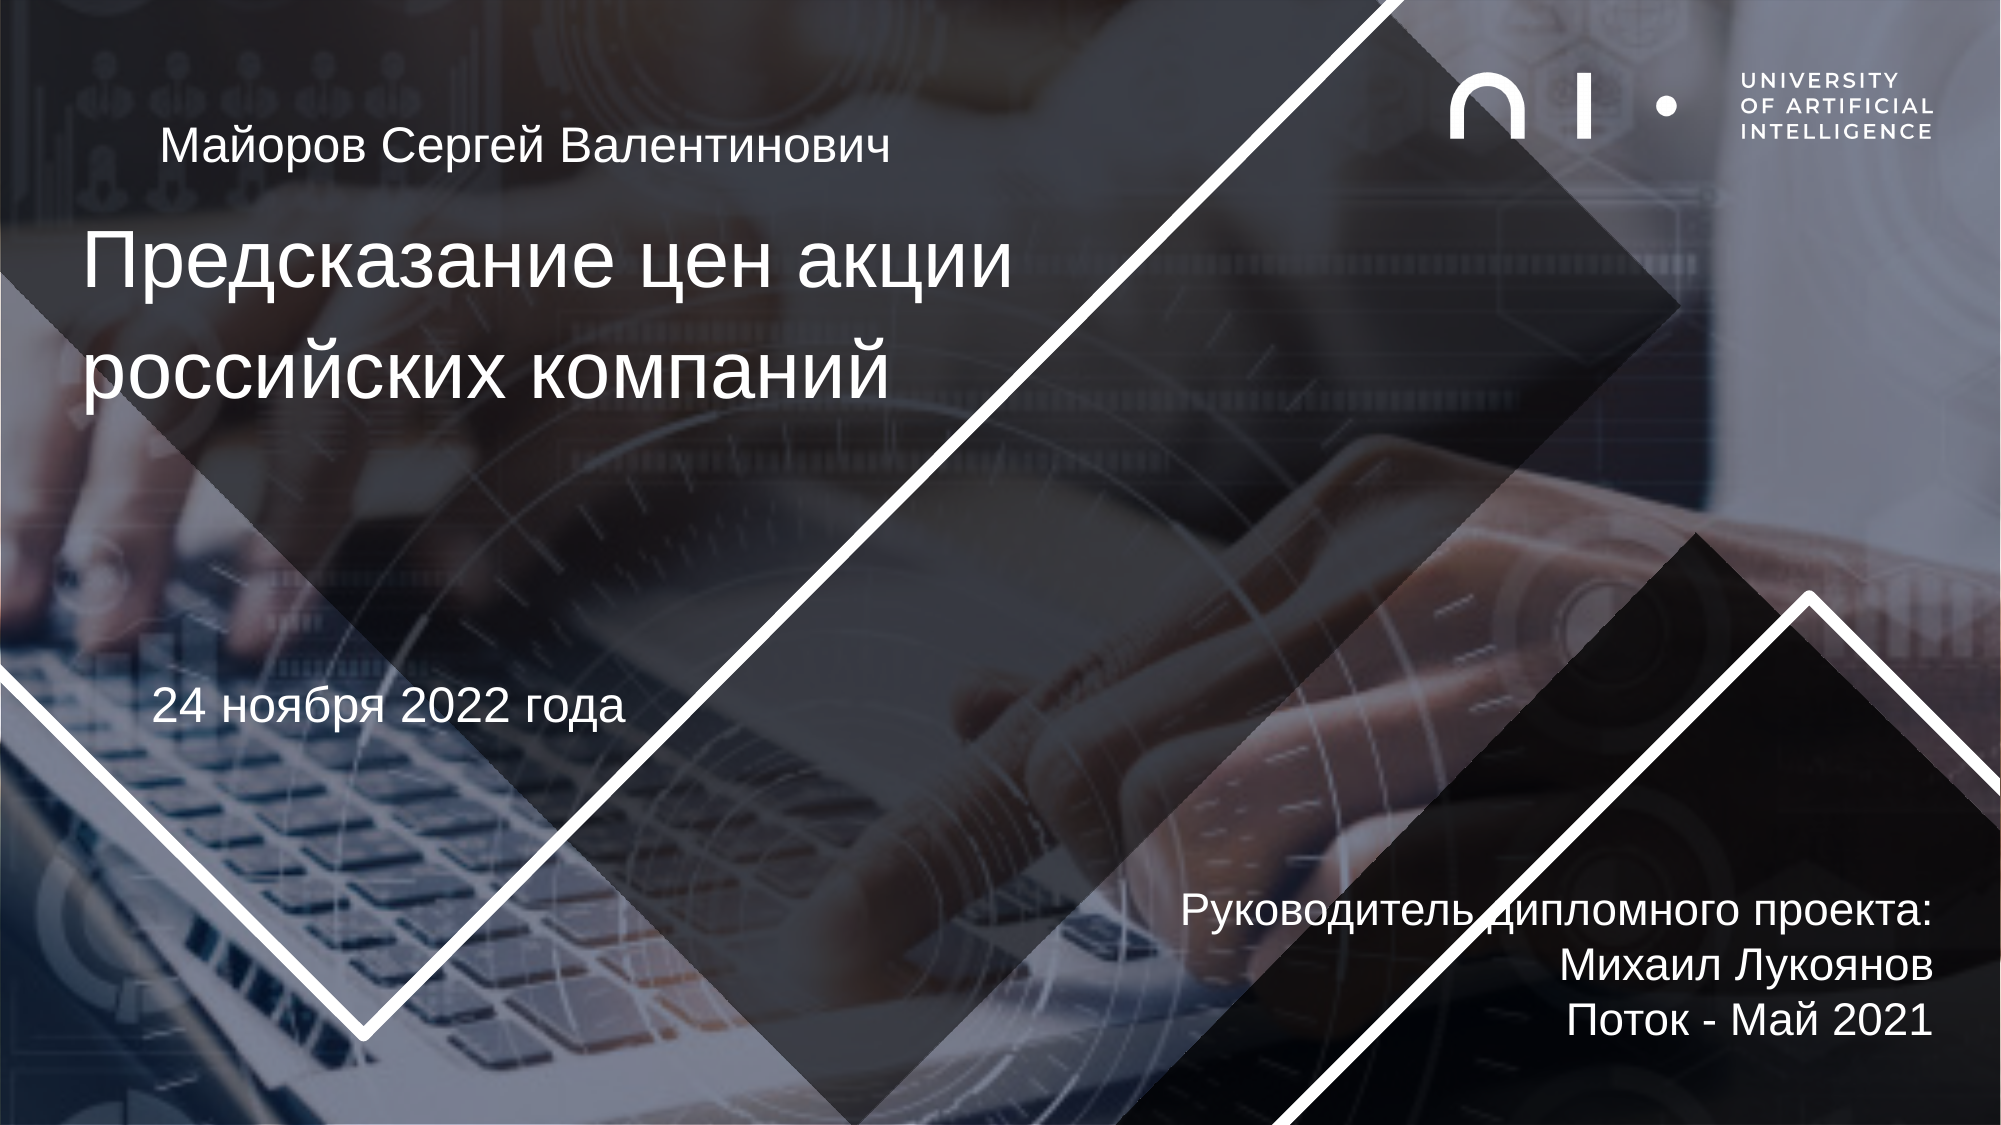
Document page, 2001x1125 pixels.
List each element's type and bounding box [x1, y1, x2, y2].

picture [0, 0, 2001, 1125]
text_box [946, 530, 2000, 1125]
